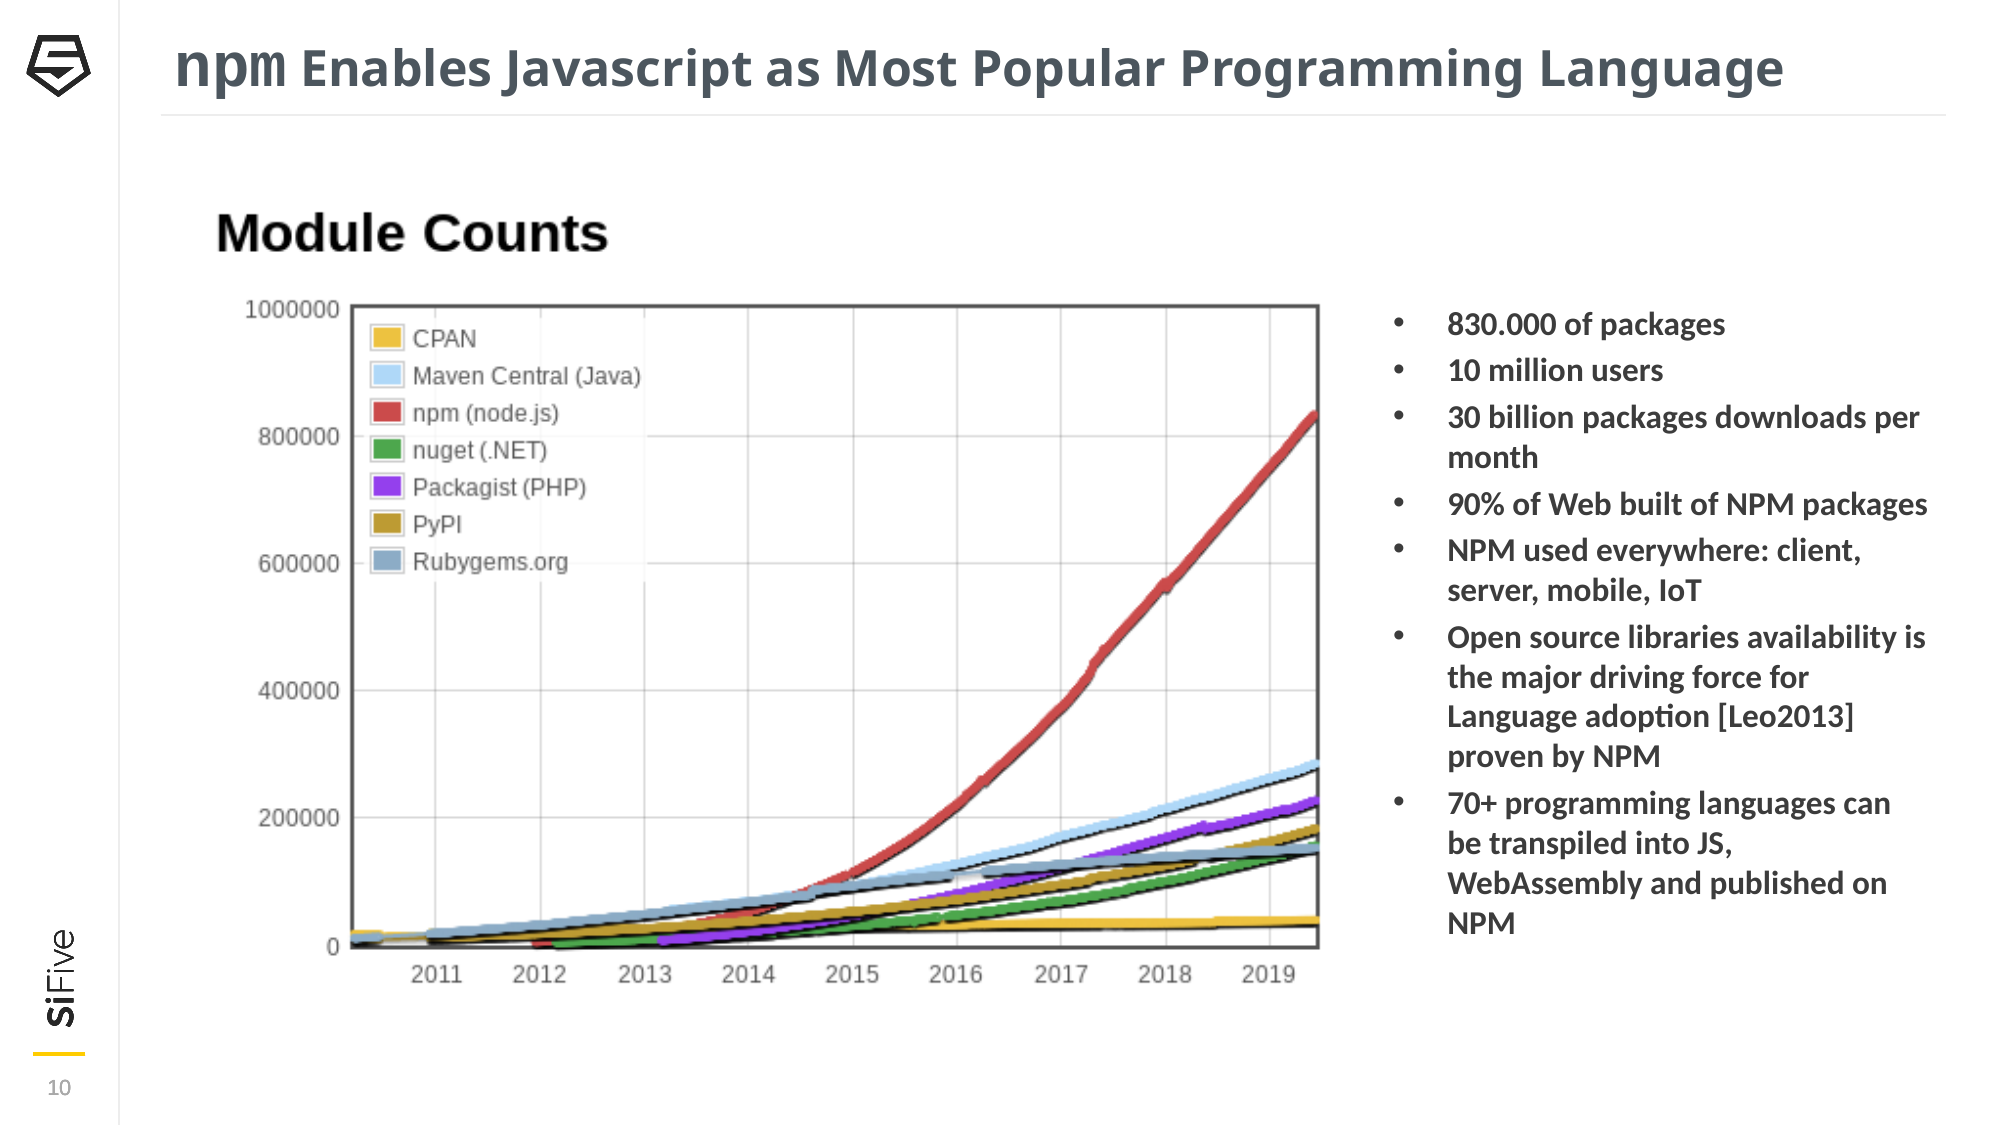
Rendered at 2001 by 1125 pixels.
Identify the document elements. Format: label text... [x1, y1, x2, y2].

picture [43, 931, 75, 1027]
title npm Enables Javascript as Most Popular Programming Language [159, 31, 1947, 92]
list 830.000 of packages 10 million users 30 billion packages downloads per month 90% of Web built of NPM packages NPM used everywhere: client, server, mobile, IoT Open source libraries availability is the major driving force for Language adoption [Leo2013] proven by NPM 70+ programming languages can be transpiled into JS, WebAssembly and published on NPM [1357, 287, 1946, 1054]
picture [206, 203, 1331, 991]
picture [26, 35, 92, 97]
